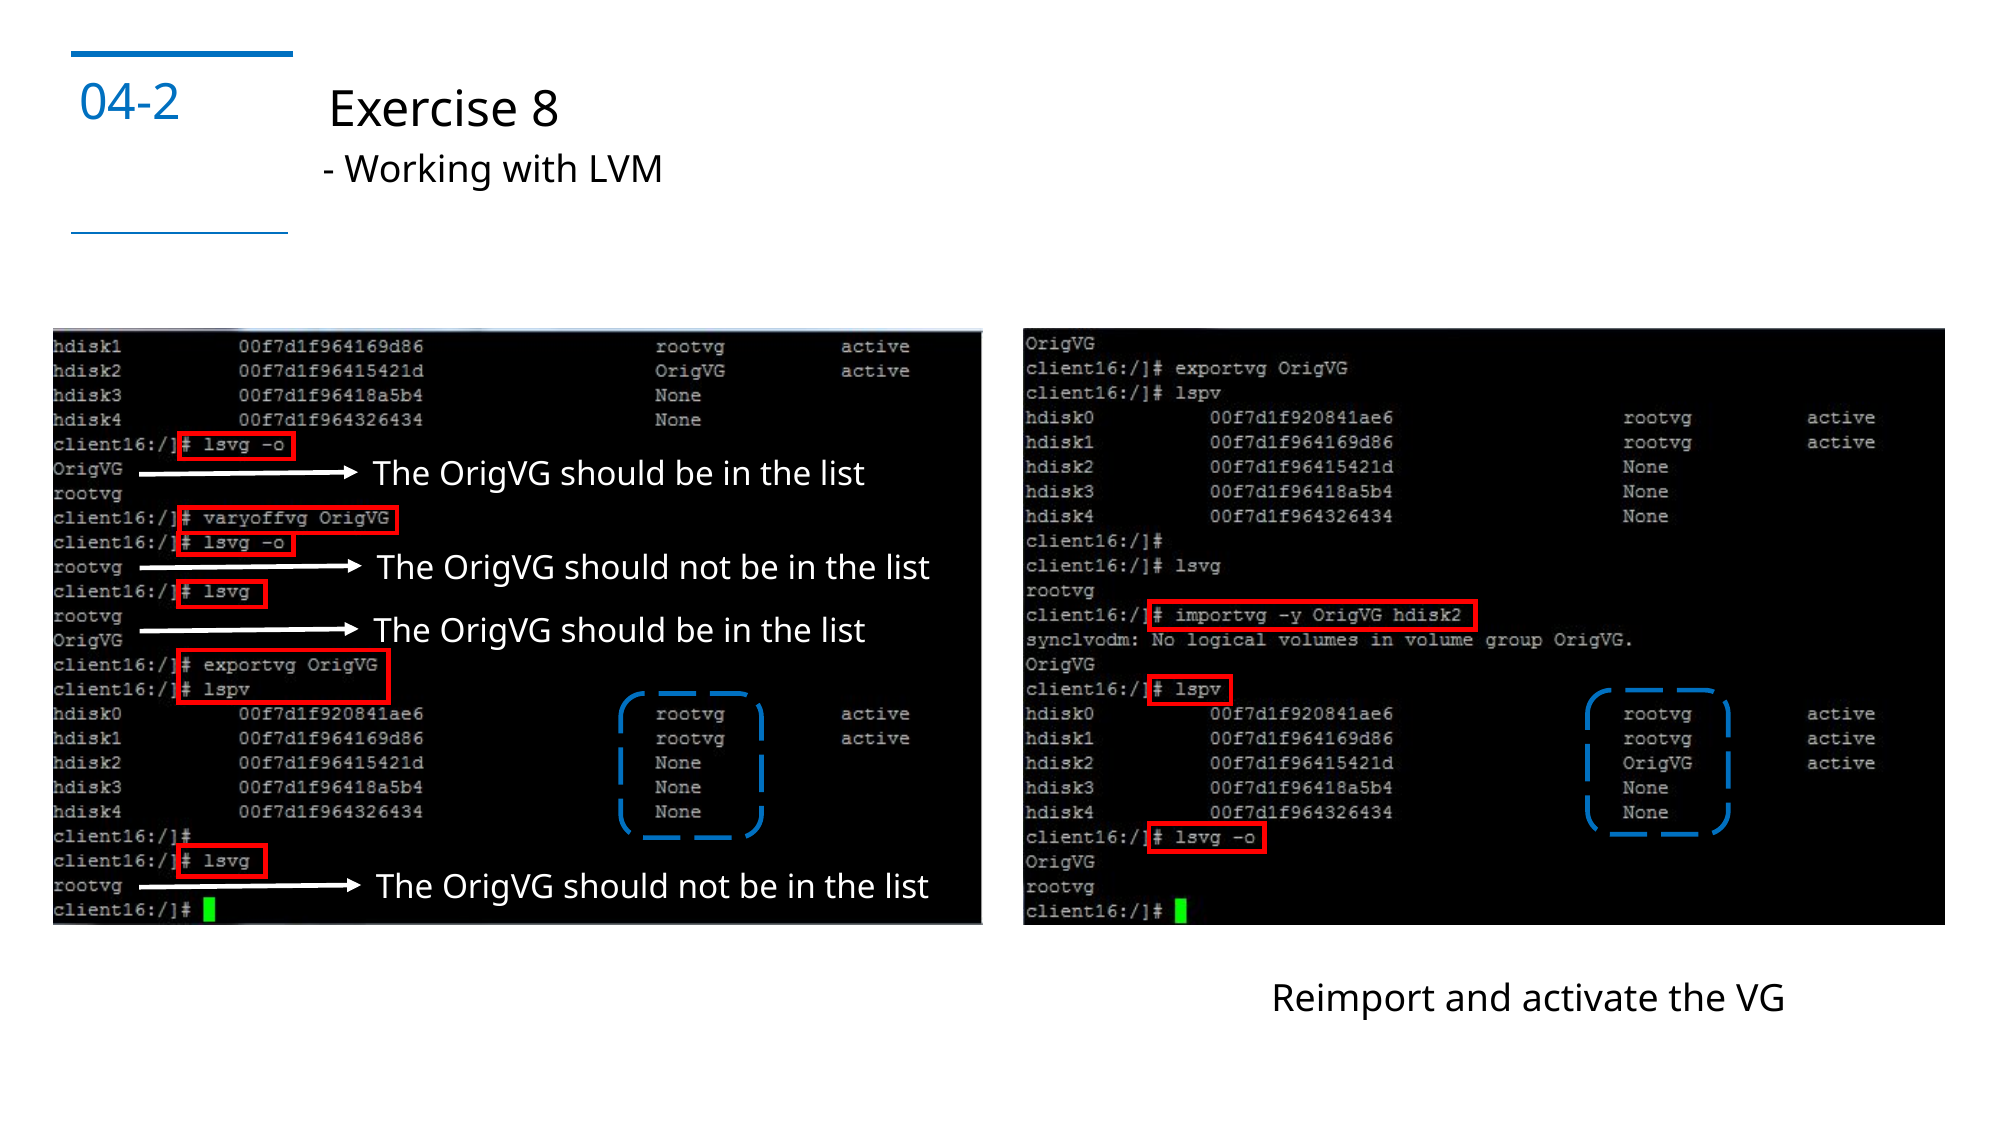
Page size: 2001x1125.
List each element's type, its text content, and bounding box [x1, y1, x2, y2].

picture [53, 328, 983, 925]
text_box Reimport and activate the VG [1256, 966, 1801, 1027]
text_box - Working with LVM [307, 137, 679, 198]
picture [1023, 328, 1945, 925]
text_box 04-2 [64, 61, 196, 137]
text_box Exercise 8 [313, 68, 576, 144]
